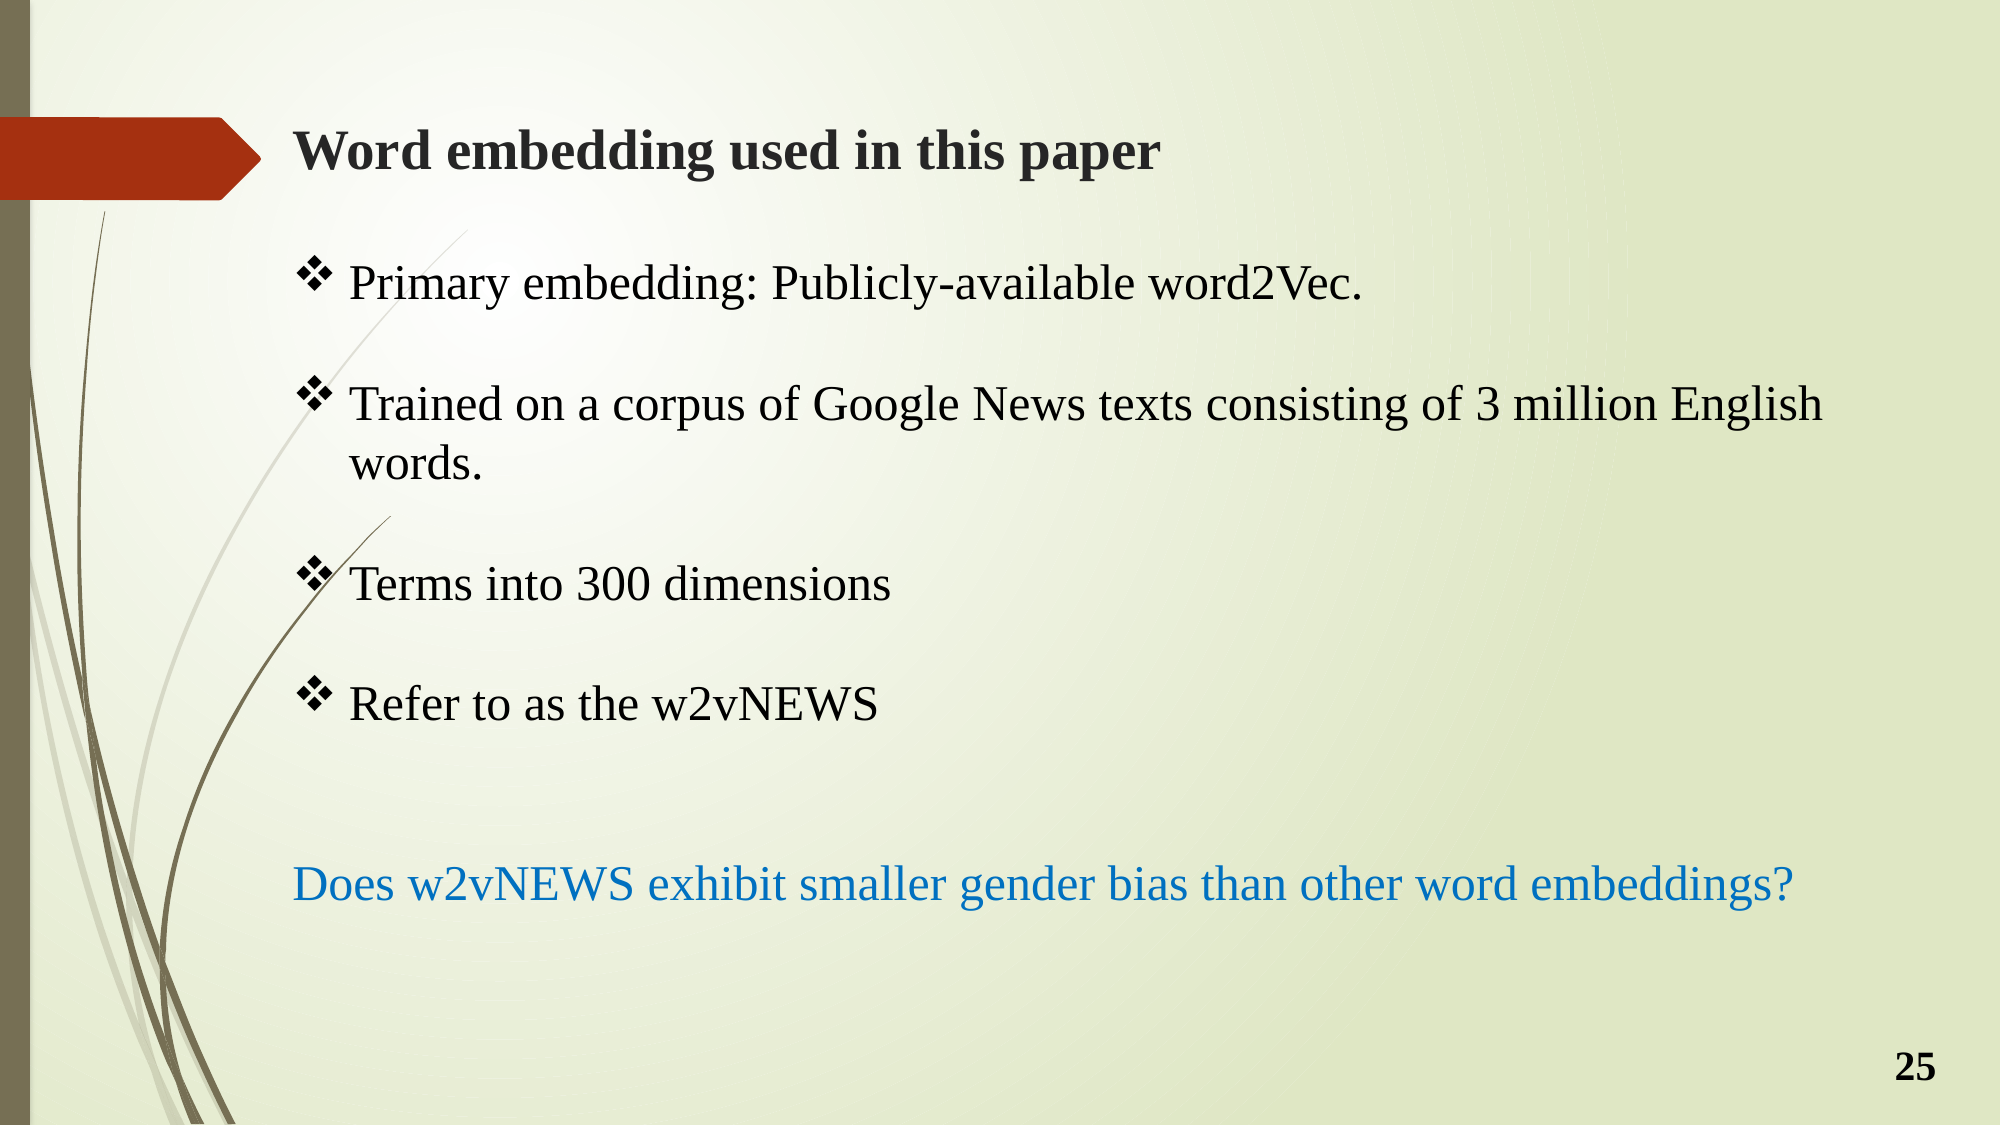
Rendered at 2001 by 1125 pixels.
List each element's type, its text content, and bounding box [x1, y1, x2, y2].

title Word embedding used in this paper [277, 105, 1684, 242]
slide_number 25 [1882, 1033, 1952, 1094]
text_box Primary embedding: Publicly-available word2Vec. Trained on a corpus of Google News texts consisting of 3 million English words. Terms into 300 dimensions Refer to as the w2vNEWS Does w2vNEWS exhibit smaller gender bias than other word embeddings? [277, 242, 1882, 1125]
